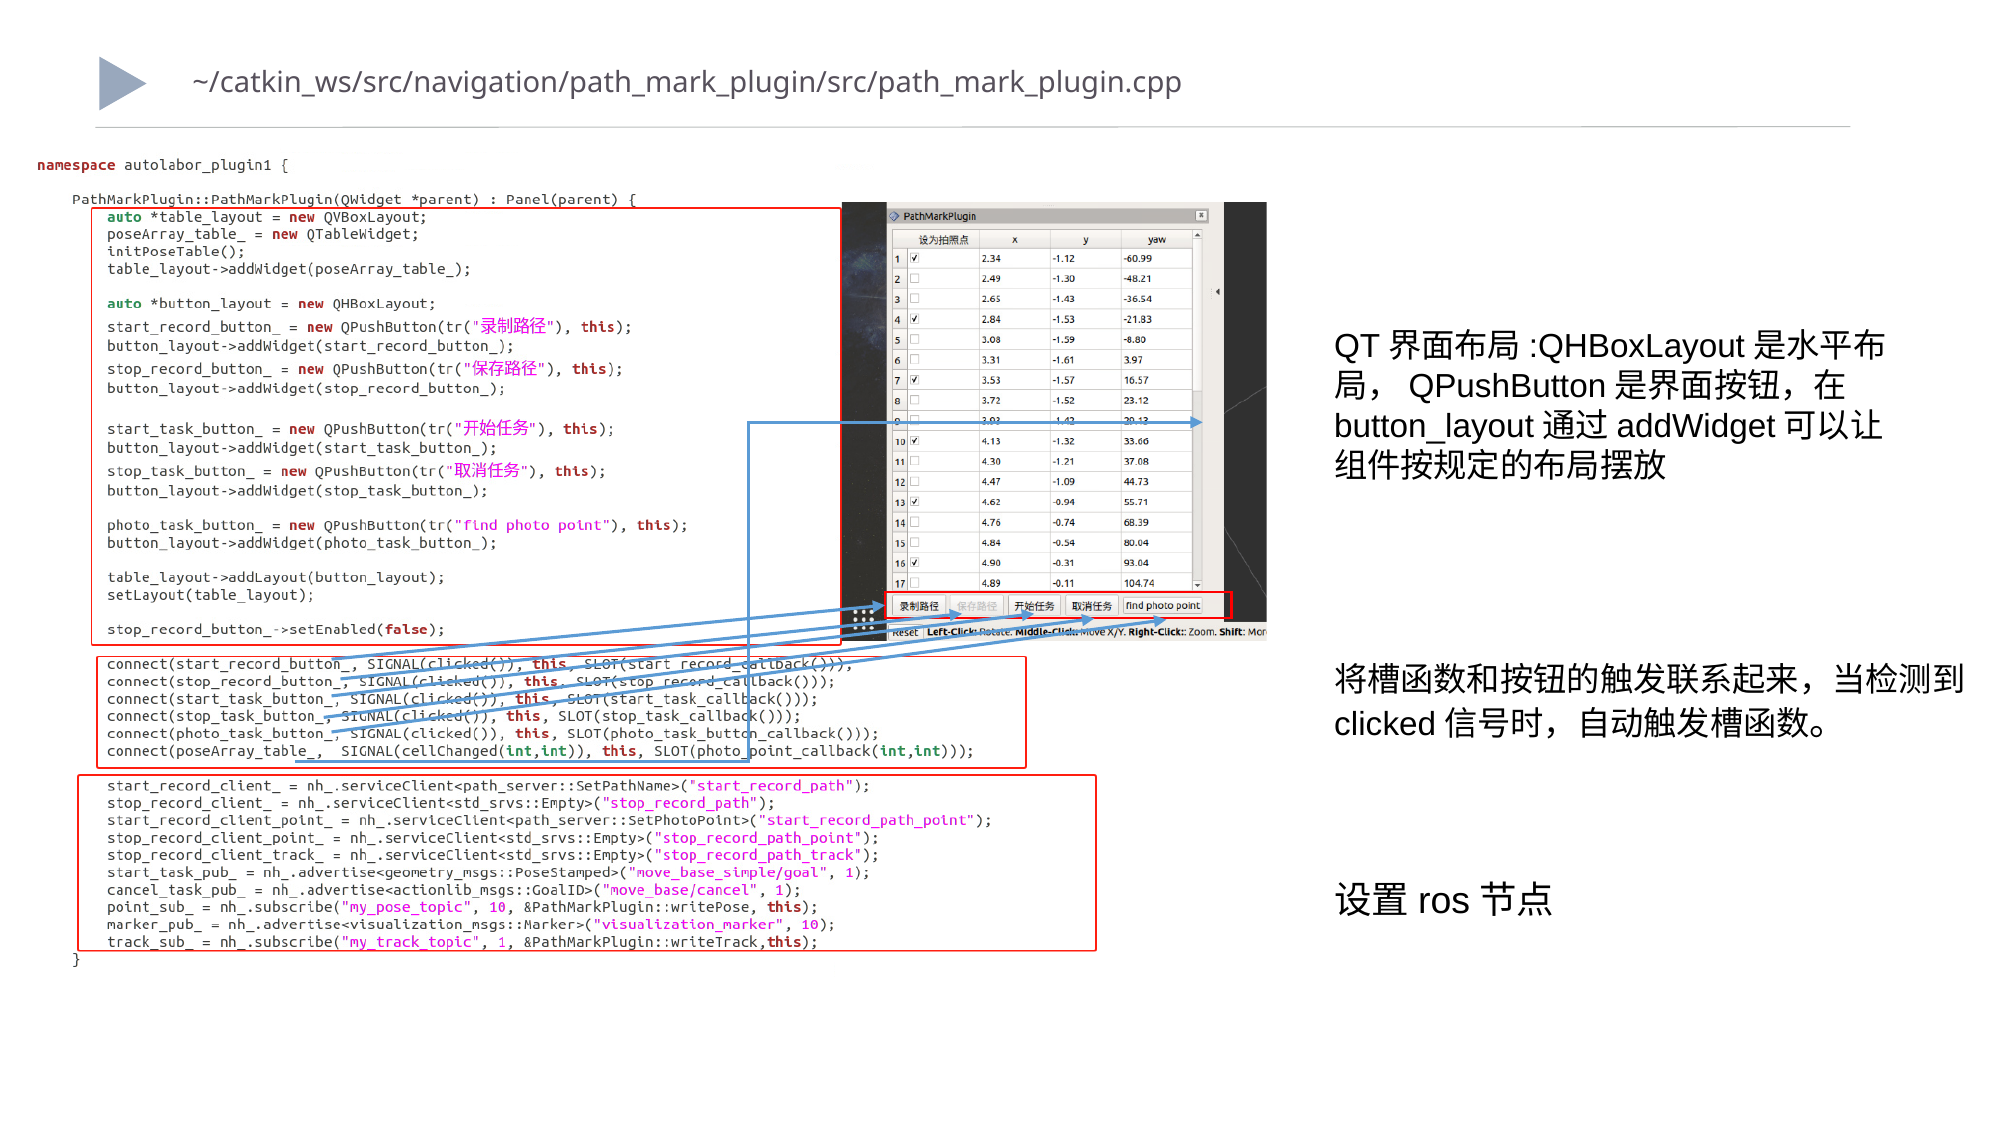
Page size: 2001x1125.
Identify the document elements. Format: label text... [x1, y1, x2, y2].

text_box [294, 422, 1203, 762]
text_box [98, 54, 149, 113]
text_box ~/catkin_ws/src/navigation/path_mark_plugin/src/path_mark_plugin.cpp [177, 56, 1206, 107]
text_box 将槽函数和按钮的触发联系起来，当检测到clicked信号时，自动触发槽函数。 [1319, 650, 1988, 751]
text_box QT界面布局:QHBoxLayout是水平布局，QPushButton是界面按钮，在button_layout通过addWidget可以让组件按规定的布局摆放 [1319, 316, 1922, 492]
picture [37, 147, 1267, 978]
text_box 设置ros节点 [1319, 869, 1912, 929]
